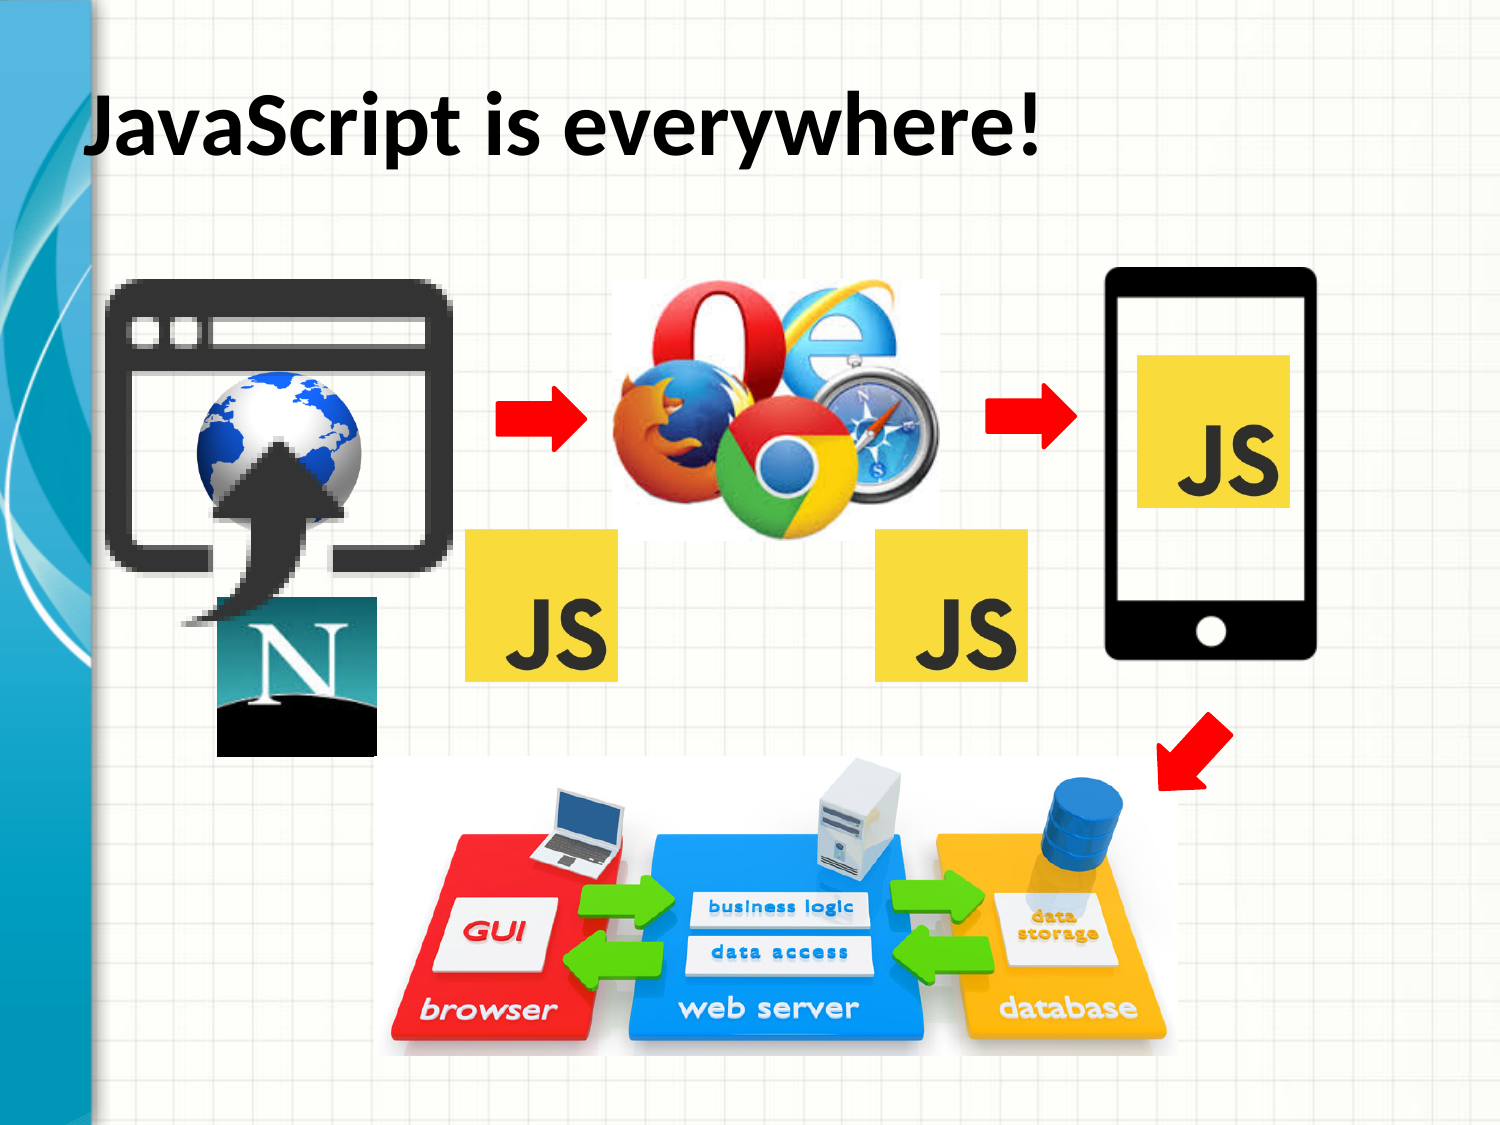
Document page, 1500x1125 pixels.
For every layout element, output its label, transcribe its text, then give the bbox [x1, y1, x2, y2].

text_box [495, 385, 588, 453]
text_box [985, 398, 994, 434]
title JavaScript is everywhere! [68, 24, 1419, 213]
text_box [1156, 711, 1234, 791]
picture [0, 0, 1500, 1125]
